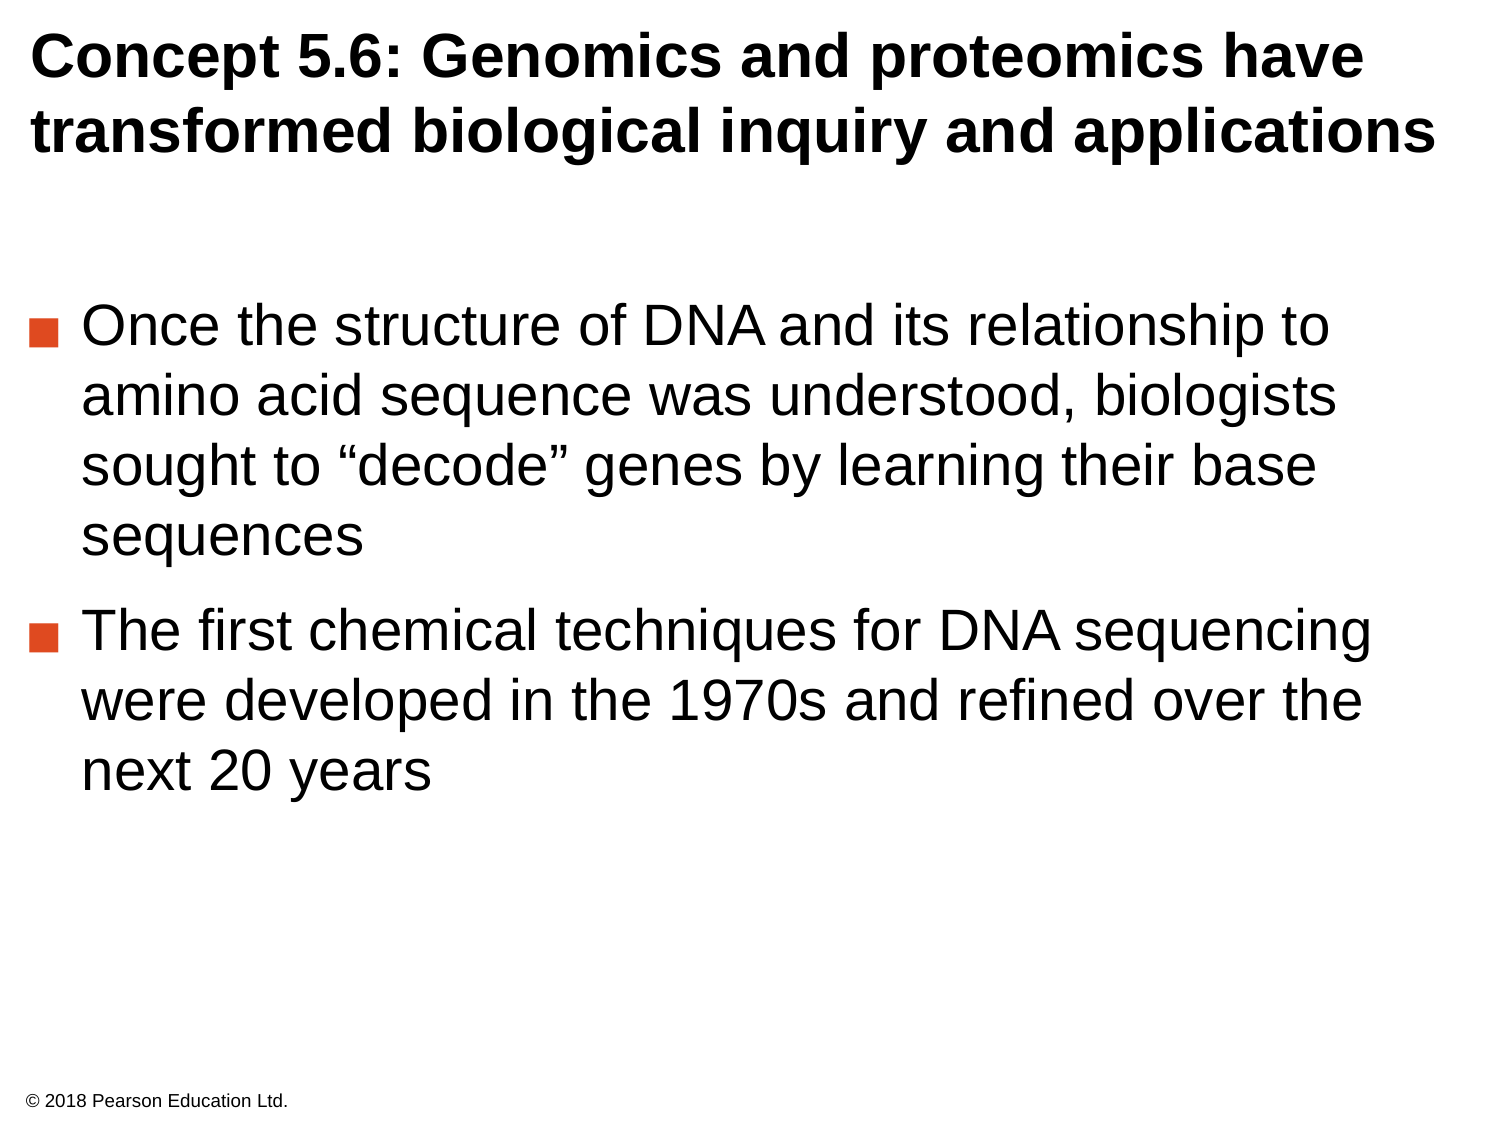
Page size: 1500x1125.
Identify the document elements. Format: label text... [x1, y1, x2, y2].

list Once the structure of DNA and its relationship to amino acid sequence was understood, biologists sought to “decode” genes by learning their base sequences The first chemical techniques for DNA sequencing were developed in the 1970s and refined over the next 20 years [24, 287, 1475, 1065]
title Concept 5.6: Genomics and proteomics have transformed biological inquiry and applications [0, 0, 1500, 182]
footer © 2018 Pearson Education Ltd. [10, 1080, 518, 1119]
